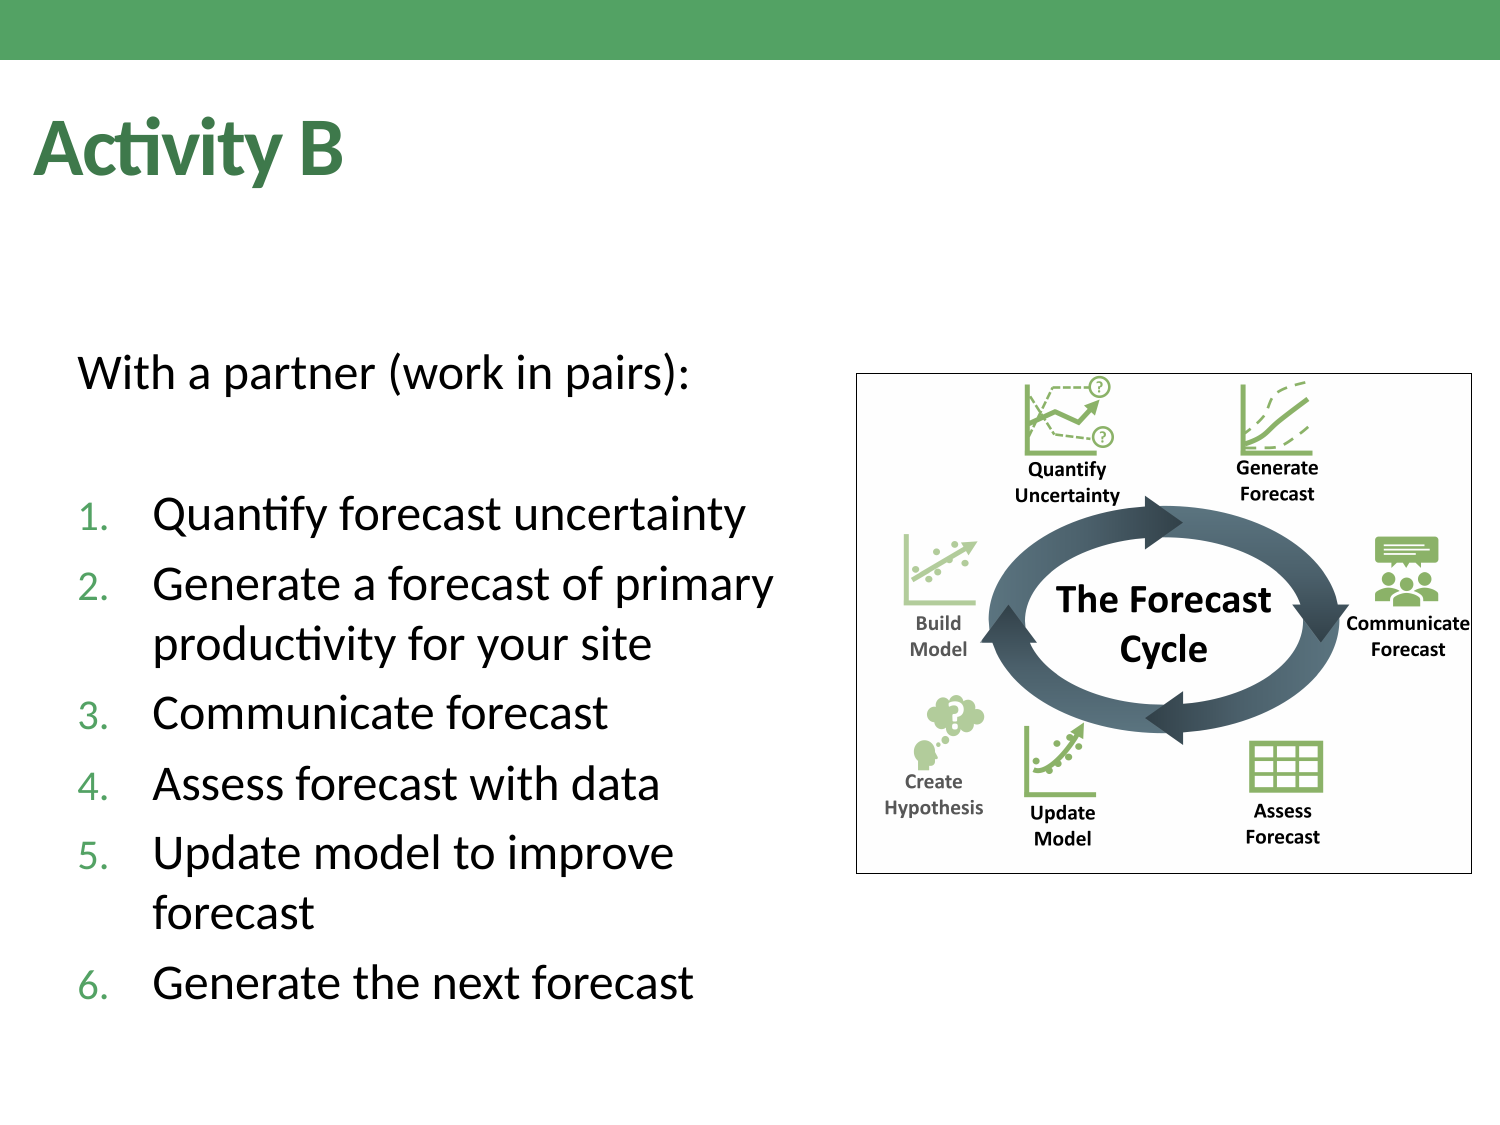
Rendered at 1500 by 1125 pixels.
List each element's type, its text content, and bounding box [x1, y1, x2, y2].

title Activity B [0, 60, 1350, 224]
list With a partner (work in pairs): Quantify forecast uncertainty Generate a forecast of primary productivity for your site Communicate forecast Assess forecast with data Update model to improve forecast Generate the next forecast [62, 262, 860, 1063]
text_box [855, 373, 1473, 874]
